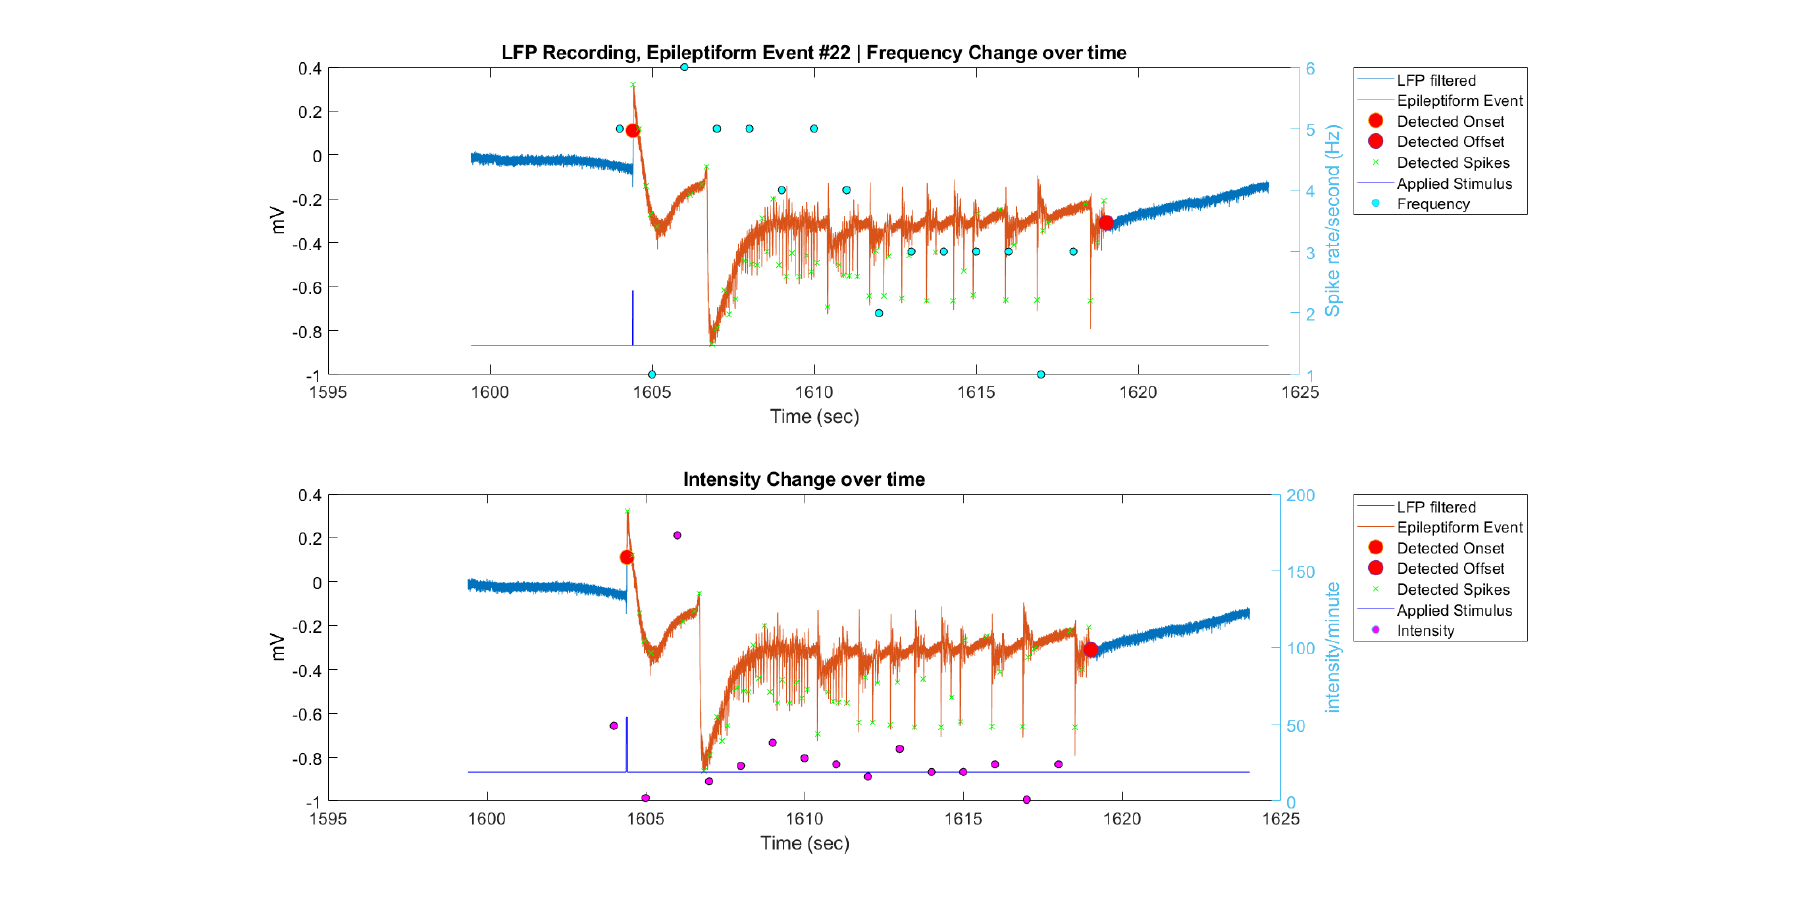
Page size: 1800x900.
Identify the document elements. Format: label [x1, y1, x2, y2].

picture [126, 0, 1674, 900]
